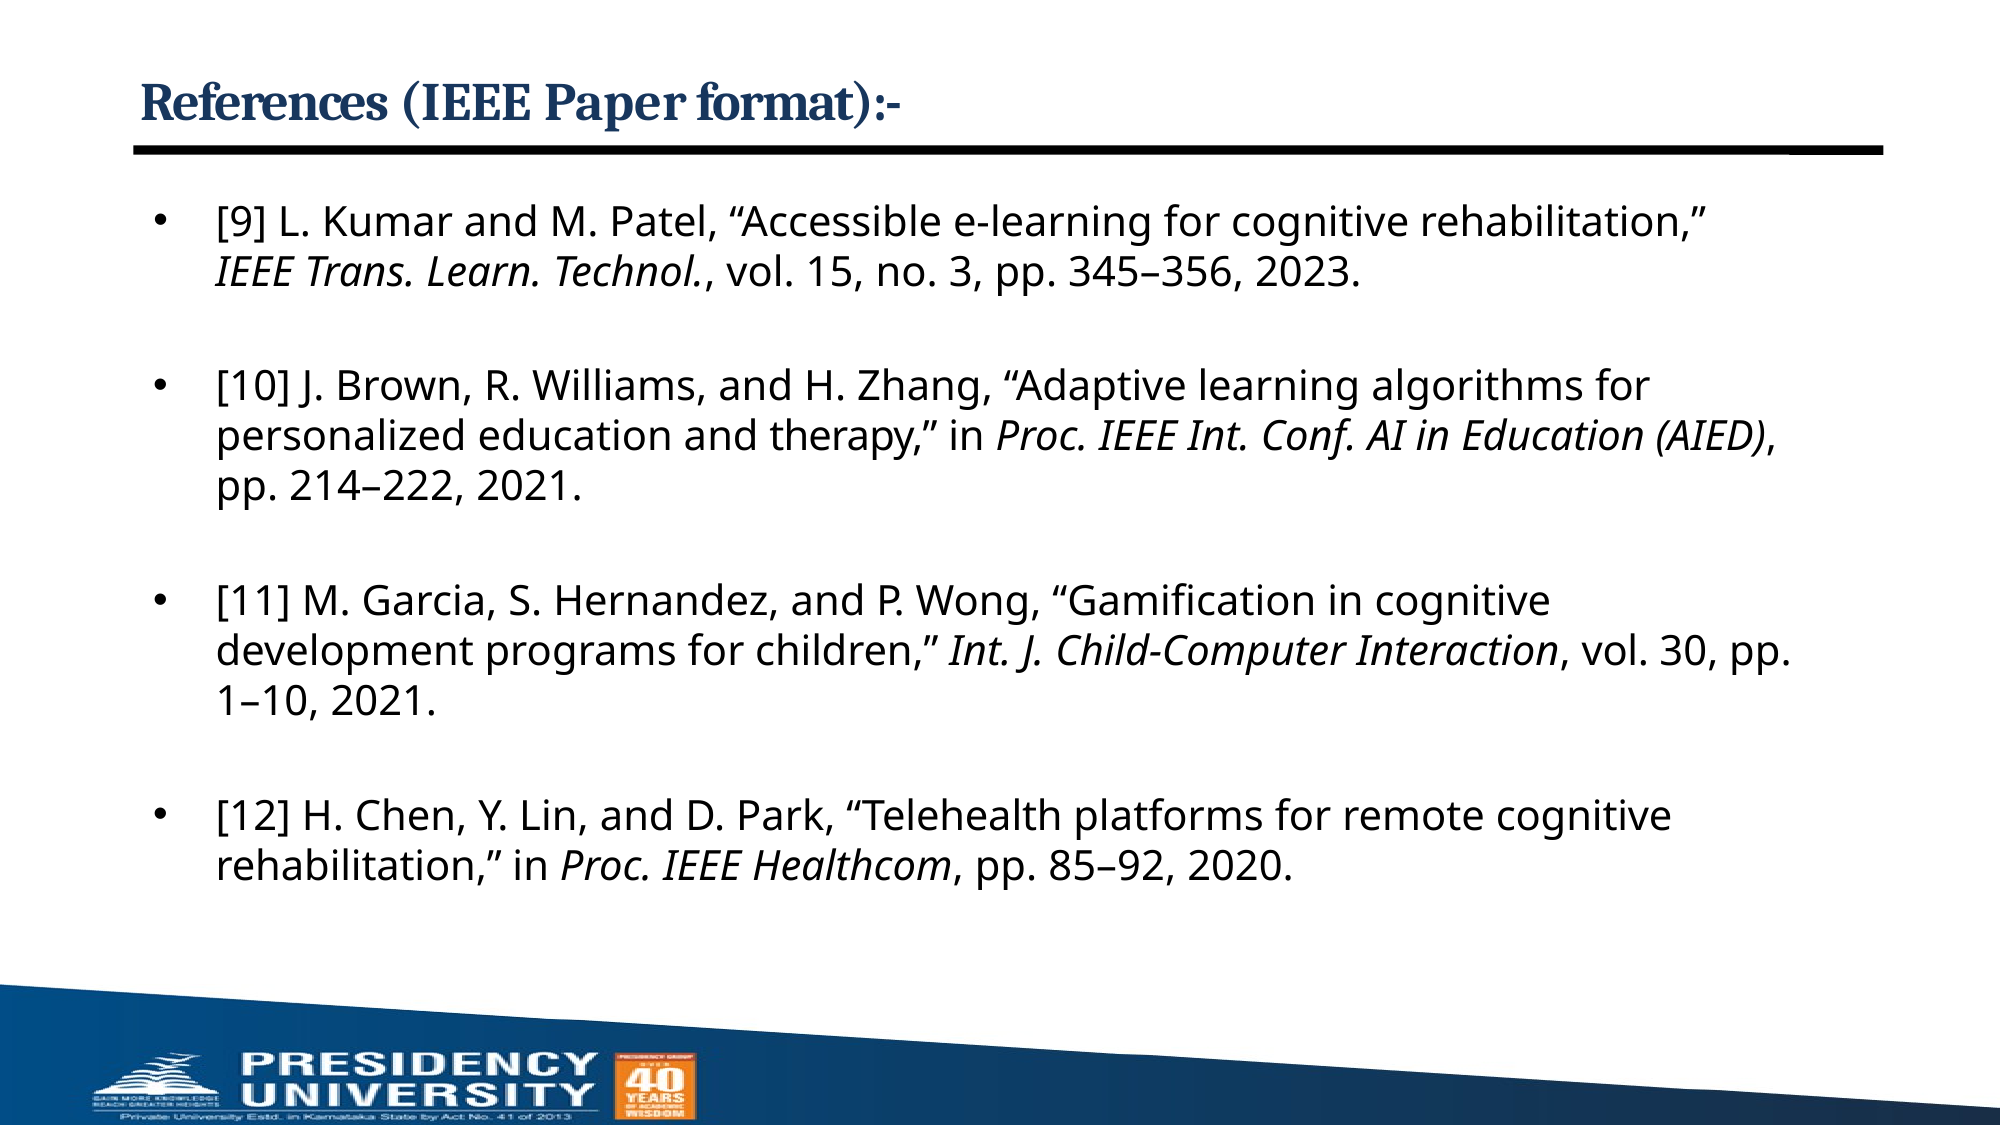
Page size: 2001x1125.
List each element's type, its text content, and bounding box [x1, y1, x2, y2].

text_box [9] L. Kumar and M. Patel, “Accessible e-learning for cognitive rehabilitation,” IEEE Trans. Learn. Technol., vol. 15, no. 3, pp. 345–356, 2023. [10] J. Brown, R. Williams, and H. Zhang, “Adaptive learning algorithms for personalized education and therapy,” in Proc. IEEE Int. Conf. AI in Education (AIED), pp. 214–222, 2021. [11] M. Garcia, S. Hernandez, and P. Wong, “Gamification in cognitive development programs for children,” Int. J. Child-Computer Interaction, vol. 30, pp. 1–10, 2021. [12] H. Chen, Y. Lin, and D. Park, “Telehealth platforms for remote cognitive rehabilitation,” in Proc. IEEE Healthcom, pp. 85–92, 2020. [151, 194, 1844, 889]
picture [0, 984, 2000, 1125]
title References (IEEE Paper format):- [134, 65, 1866, 138]
